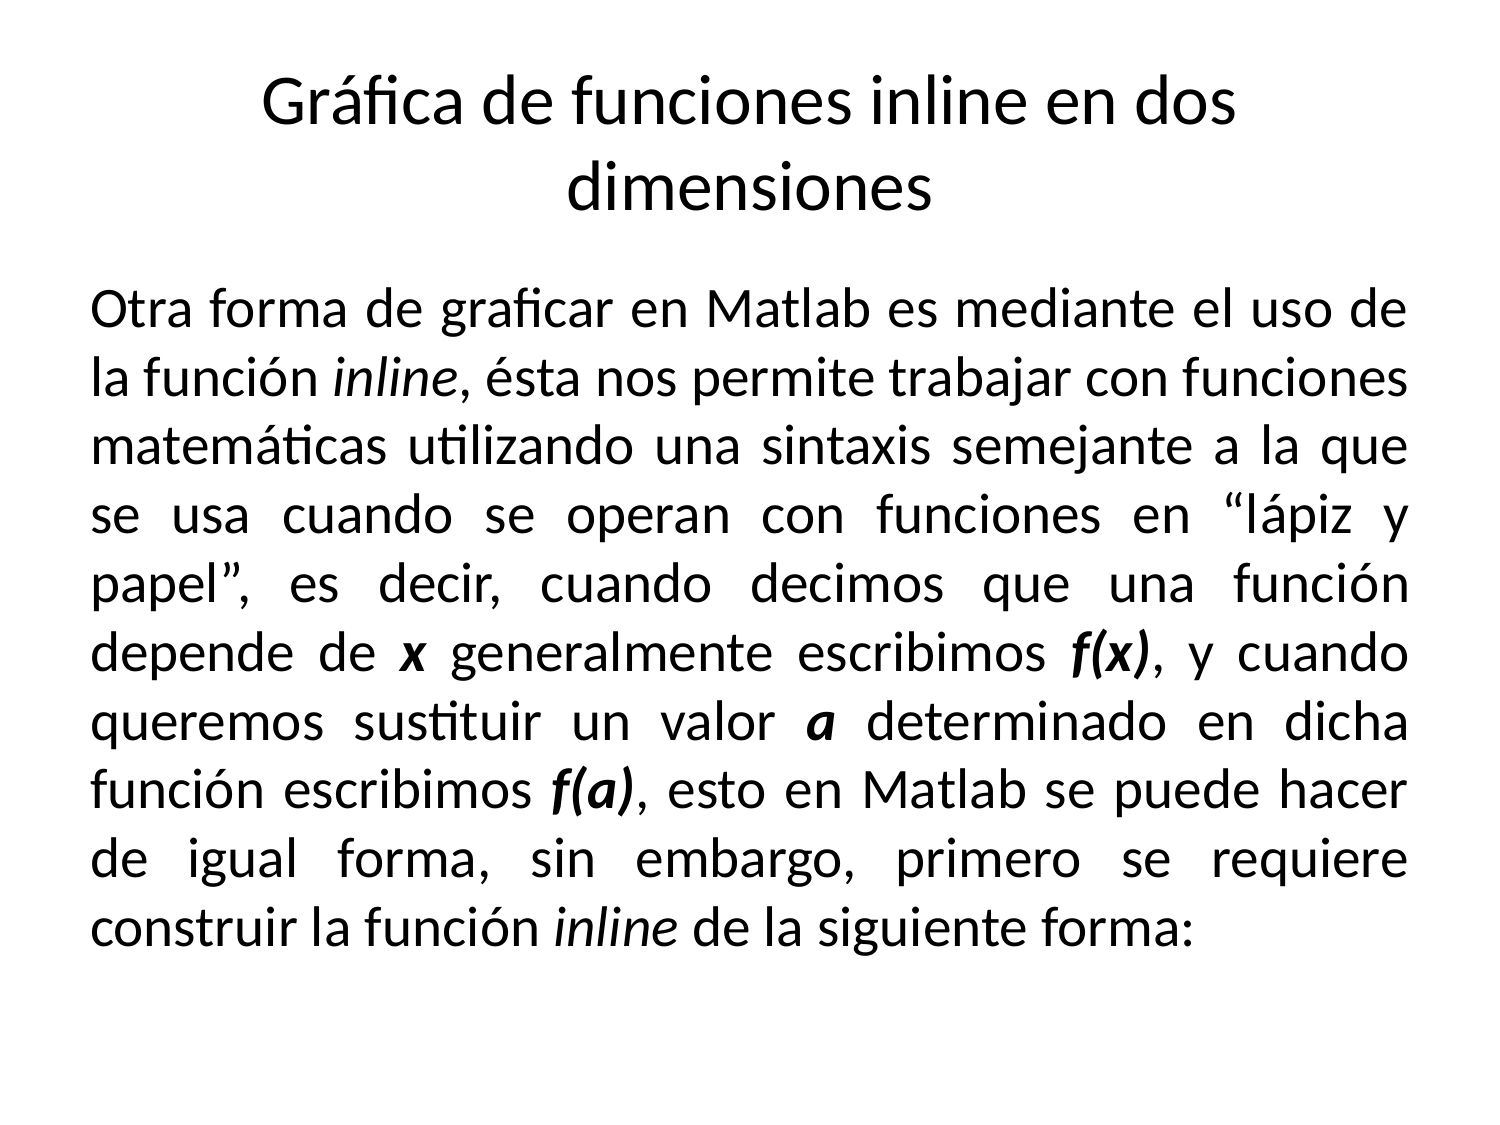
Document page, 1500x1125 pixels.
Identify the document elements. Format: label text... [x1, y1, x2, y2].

title Gráfica de funciones inline en dos dimensiones [75, 45, 1425, 233]
list Otra forma de graficar en Matlab es mediante el uso de la función inline, ésta nos permite trabajar con funciones matemáticas utilizando una sintaxis semejante a la que se usa cuando se operan con funciones en “lápiz y papel”, es decir, cuando decimos que una función depende de x generalmente escribimos f(x), y cuando queremos sustituir un valor a determinado en dicha función escribimos f(a), esto en Matlab se puede hacer de igual forma, sin embargo, primero se requiere construir la función inline de la siguiente forma: [75, 262, 1425, 1037]
